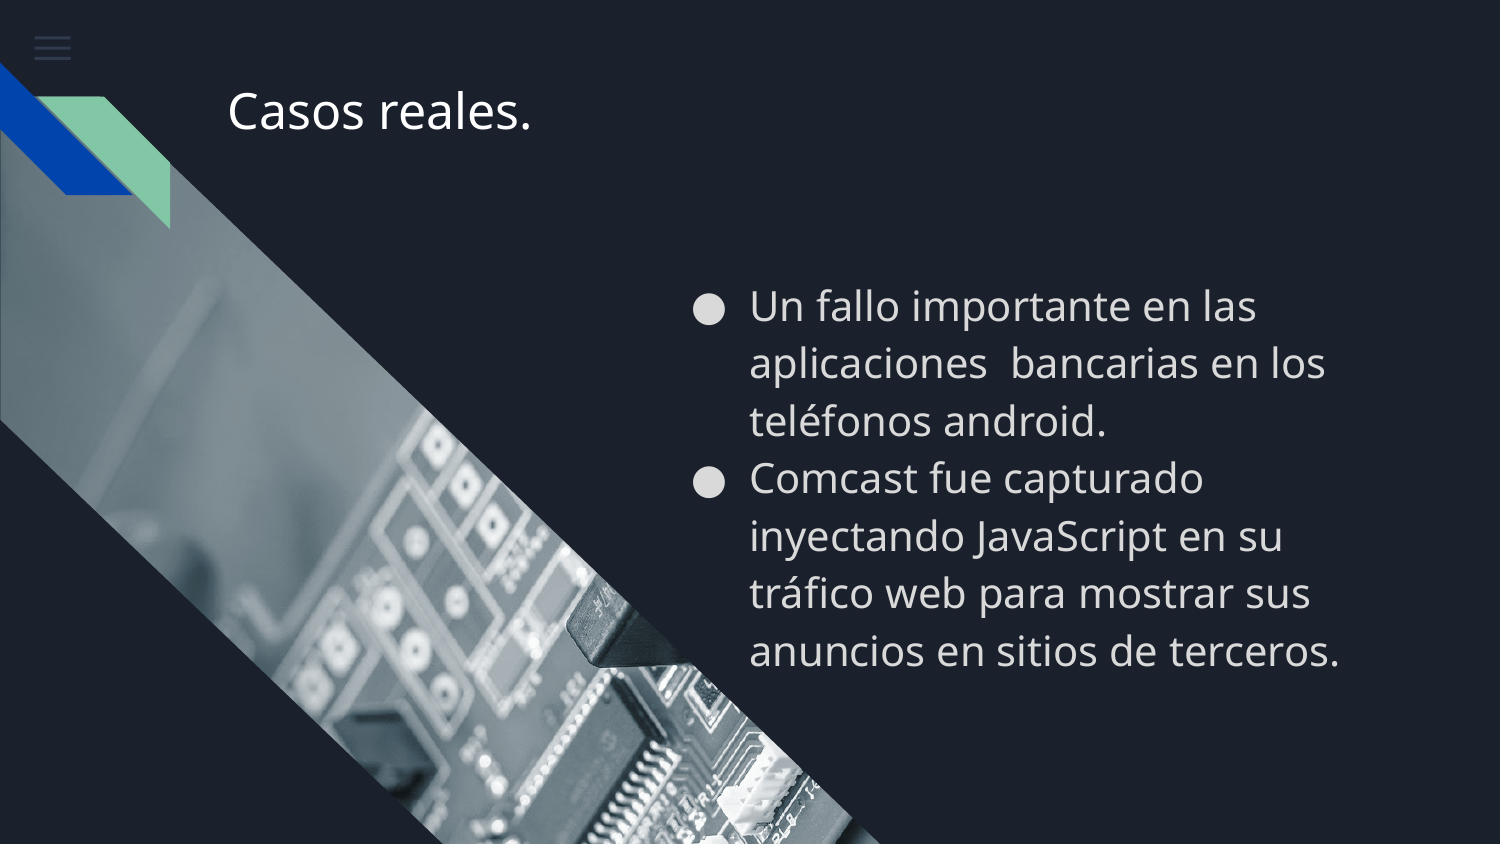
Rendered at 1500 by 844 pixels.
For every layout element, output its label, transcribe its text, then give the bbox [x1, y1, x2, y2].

picture [0, 97, 880, 844]
list Un fallo importante en las aplicaciones bancarias en los teléfonos android. Comcast fue capturado inyectando JavaScript en su tráfico web para mostrar sus anuncios en sitios de terceros. [659, 257, 1368, 547]
title Casos reales. [212, 64, 1368, 215]
